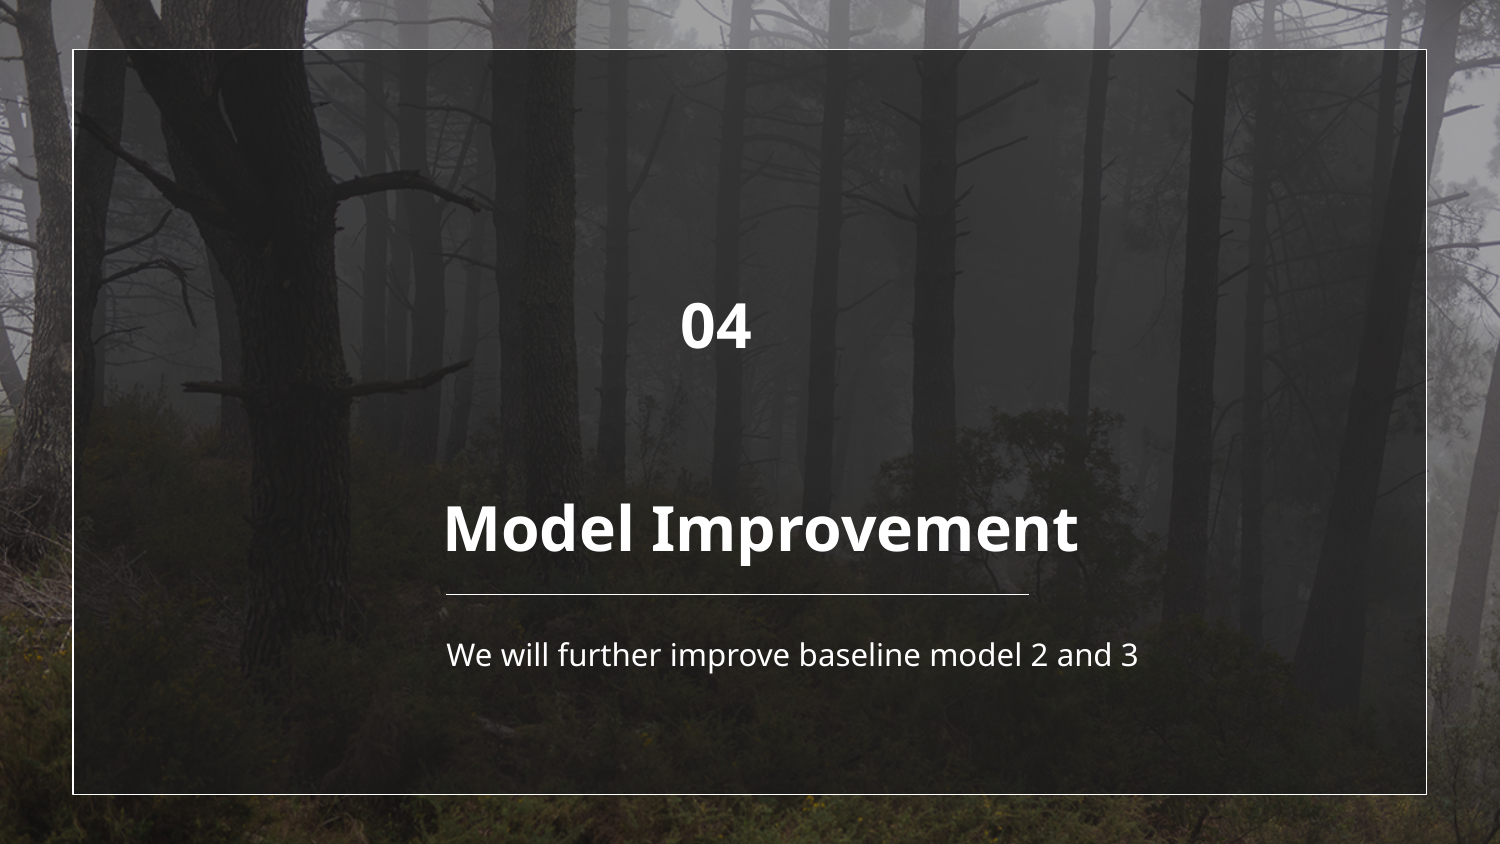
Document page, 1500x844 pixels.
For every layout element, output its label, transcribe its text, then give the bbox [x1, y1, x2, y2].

title Model Improvement [316, 474, 1207, 569]
picture [0, 0, 1500, 844]
title 04 [624, 281, 808, 377]
subtitle We will further improve baseline model 2 and 3 [431, 620, 1183, 697]
